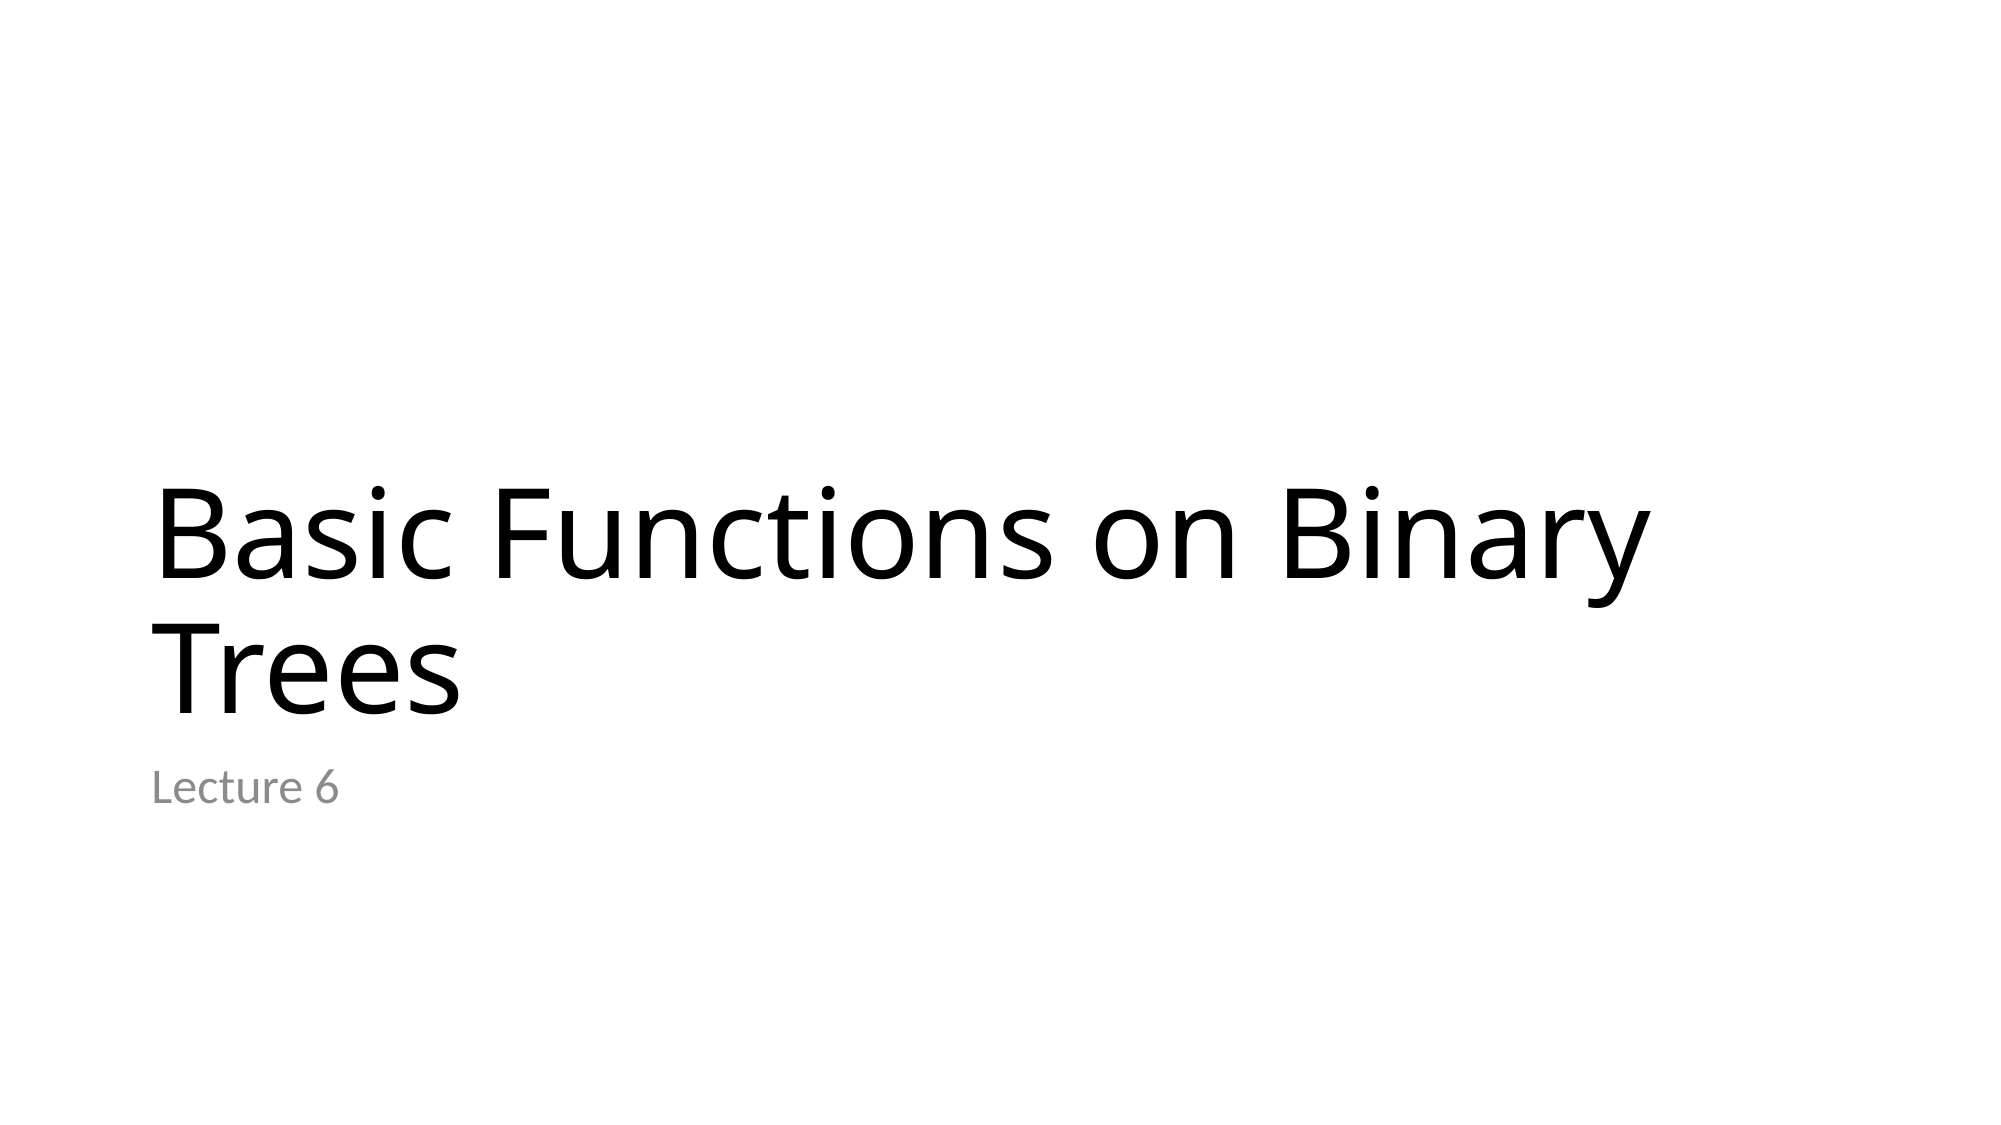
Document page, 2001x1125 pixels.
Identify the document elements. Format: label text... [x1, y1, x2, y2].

list Lecture 6 [136, 752, 1862, 999]
title Basic Functions on Binary Trees [136, 280, 1862, 749]
